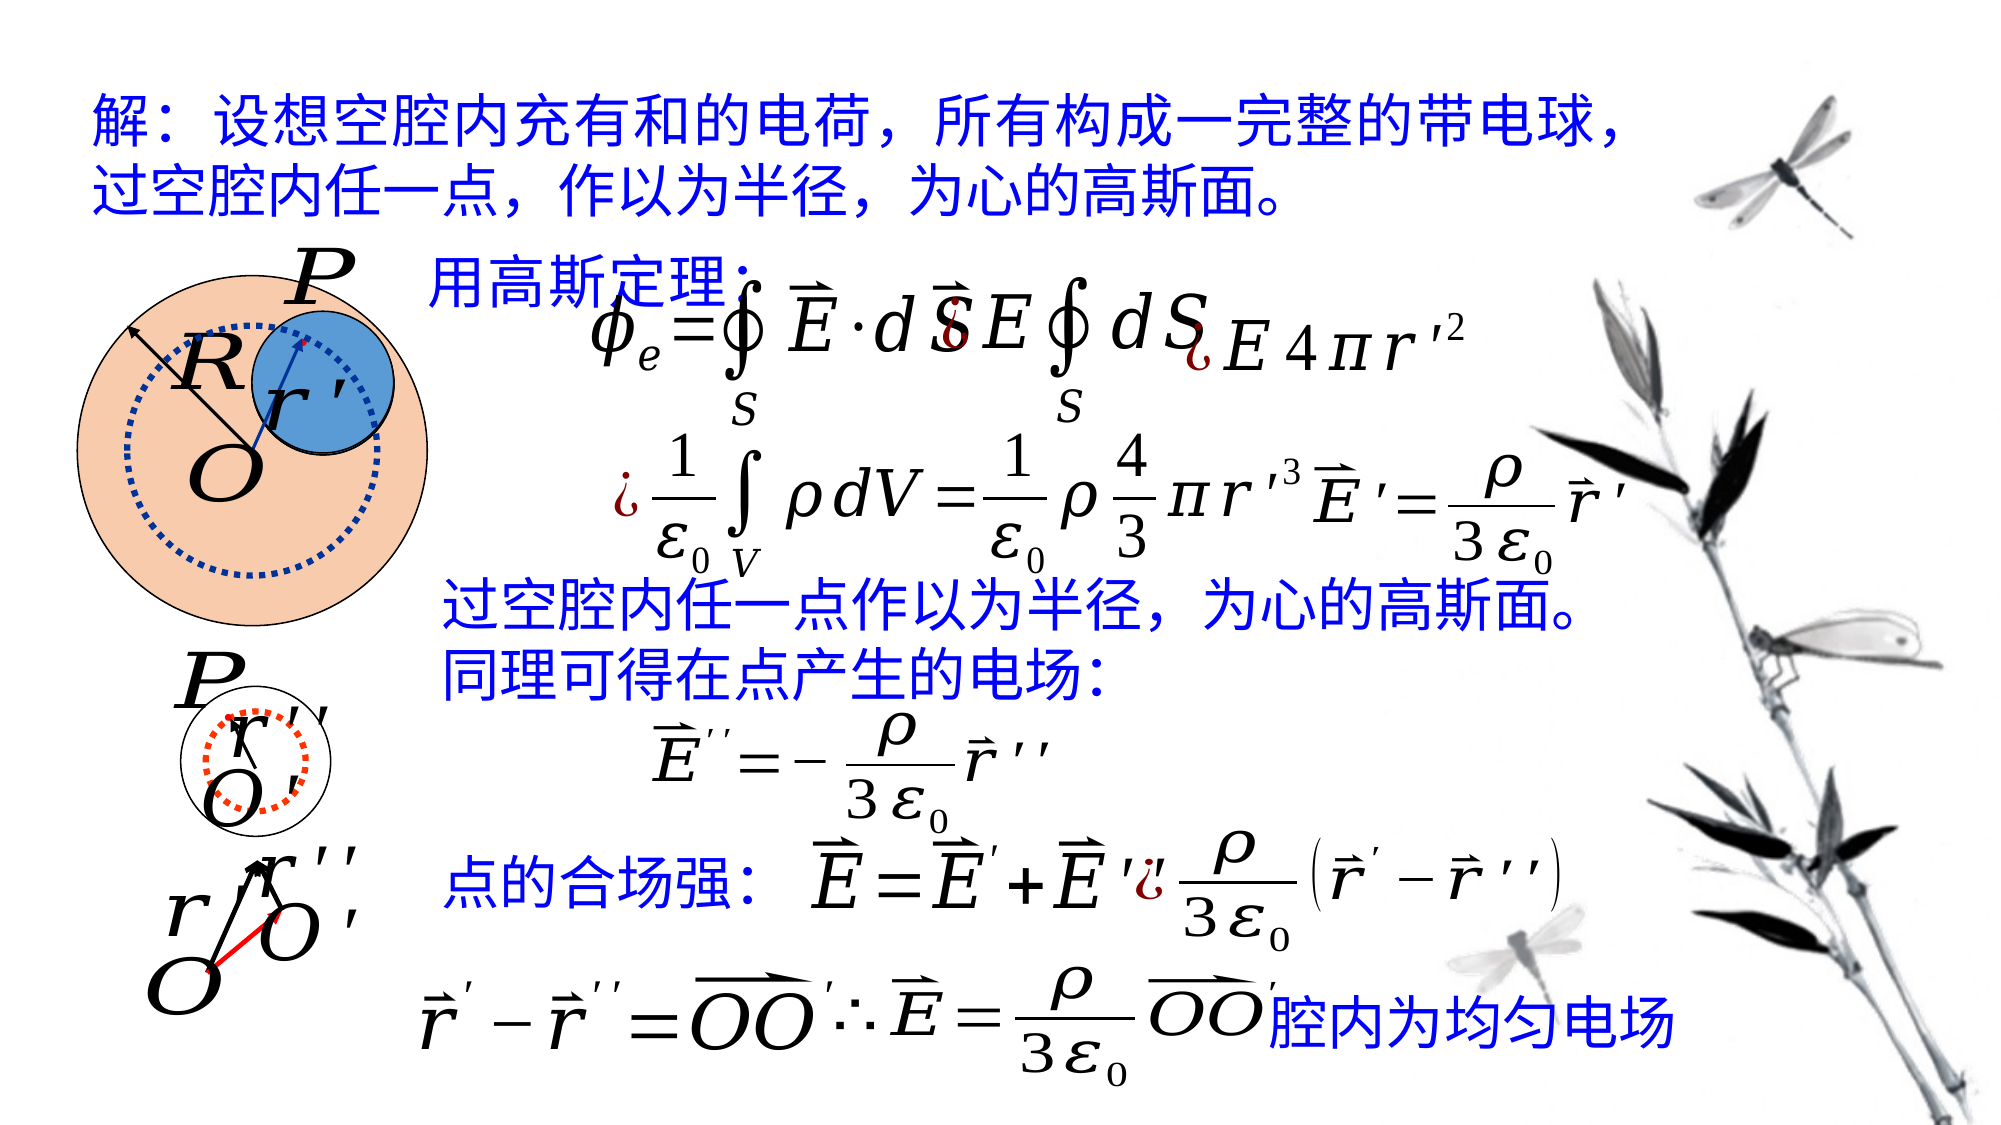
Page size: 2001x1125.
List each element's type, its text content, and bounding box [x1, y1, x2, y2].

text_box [143, 829, 362, 1033]
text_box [169, 640, 335, 829]
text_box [77, 236, 428, 626]
text_box 腔内为均匀电场 [1254, 978, 1804, 1064]
picture [1376, 61, 2000, 1125]
text_box 用高斯定理： [428, 237, 744, 323]
